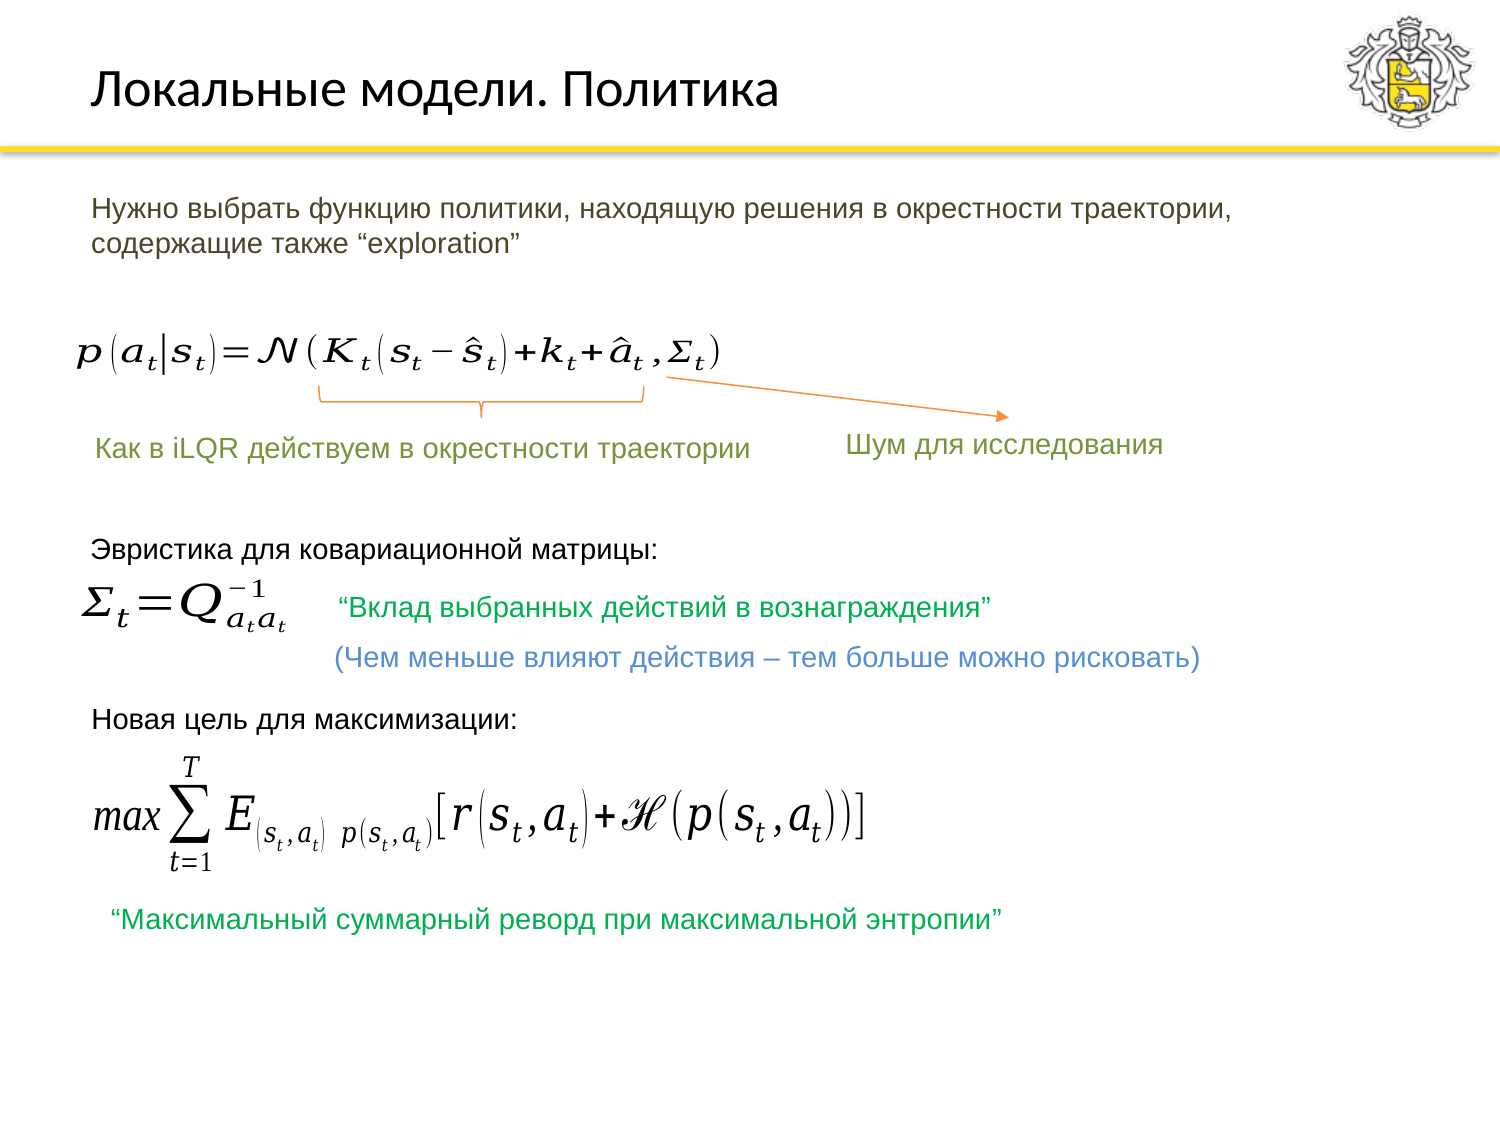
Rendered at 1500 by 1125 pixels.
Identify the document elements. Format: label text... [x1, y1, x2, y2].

title Локальные модели. Политика [75, 50, 1425, 119]
text_box Новая цель для максимизации: [76, 693, 534, 743]
text_box Как в iLQR действуем в окрестности траектории [80, 421, 767, 472]
text_box [318, 386, 645, 419]
text_box “Вклад выбранных действий в вознаграждения” [323, 580, 1006, 631]
text_box “Максимальный суммарный реворд при максимальной энтропии” [96, 893, 1017, 943]
text_box Эвристика для ковариационной матрицы: [75, 522, 675, 573]
text_box (Чем меньше влияют действия – тем больше можно рисковать) [319, 631, 1216, 681]
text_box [666, 376, 1010, 418]
text_box Нужно выбрать функцию политики, находящую решения в окрестности траектории, содержащие также “exploration” [76, 182, 1257, 268]
text_box Шум для исследования [830, 417, 1188, 468]
